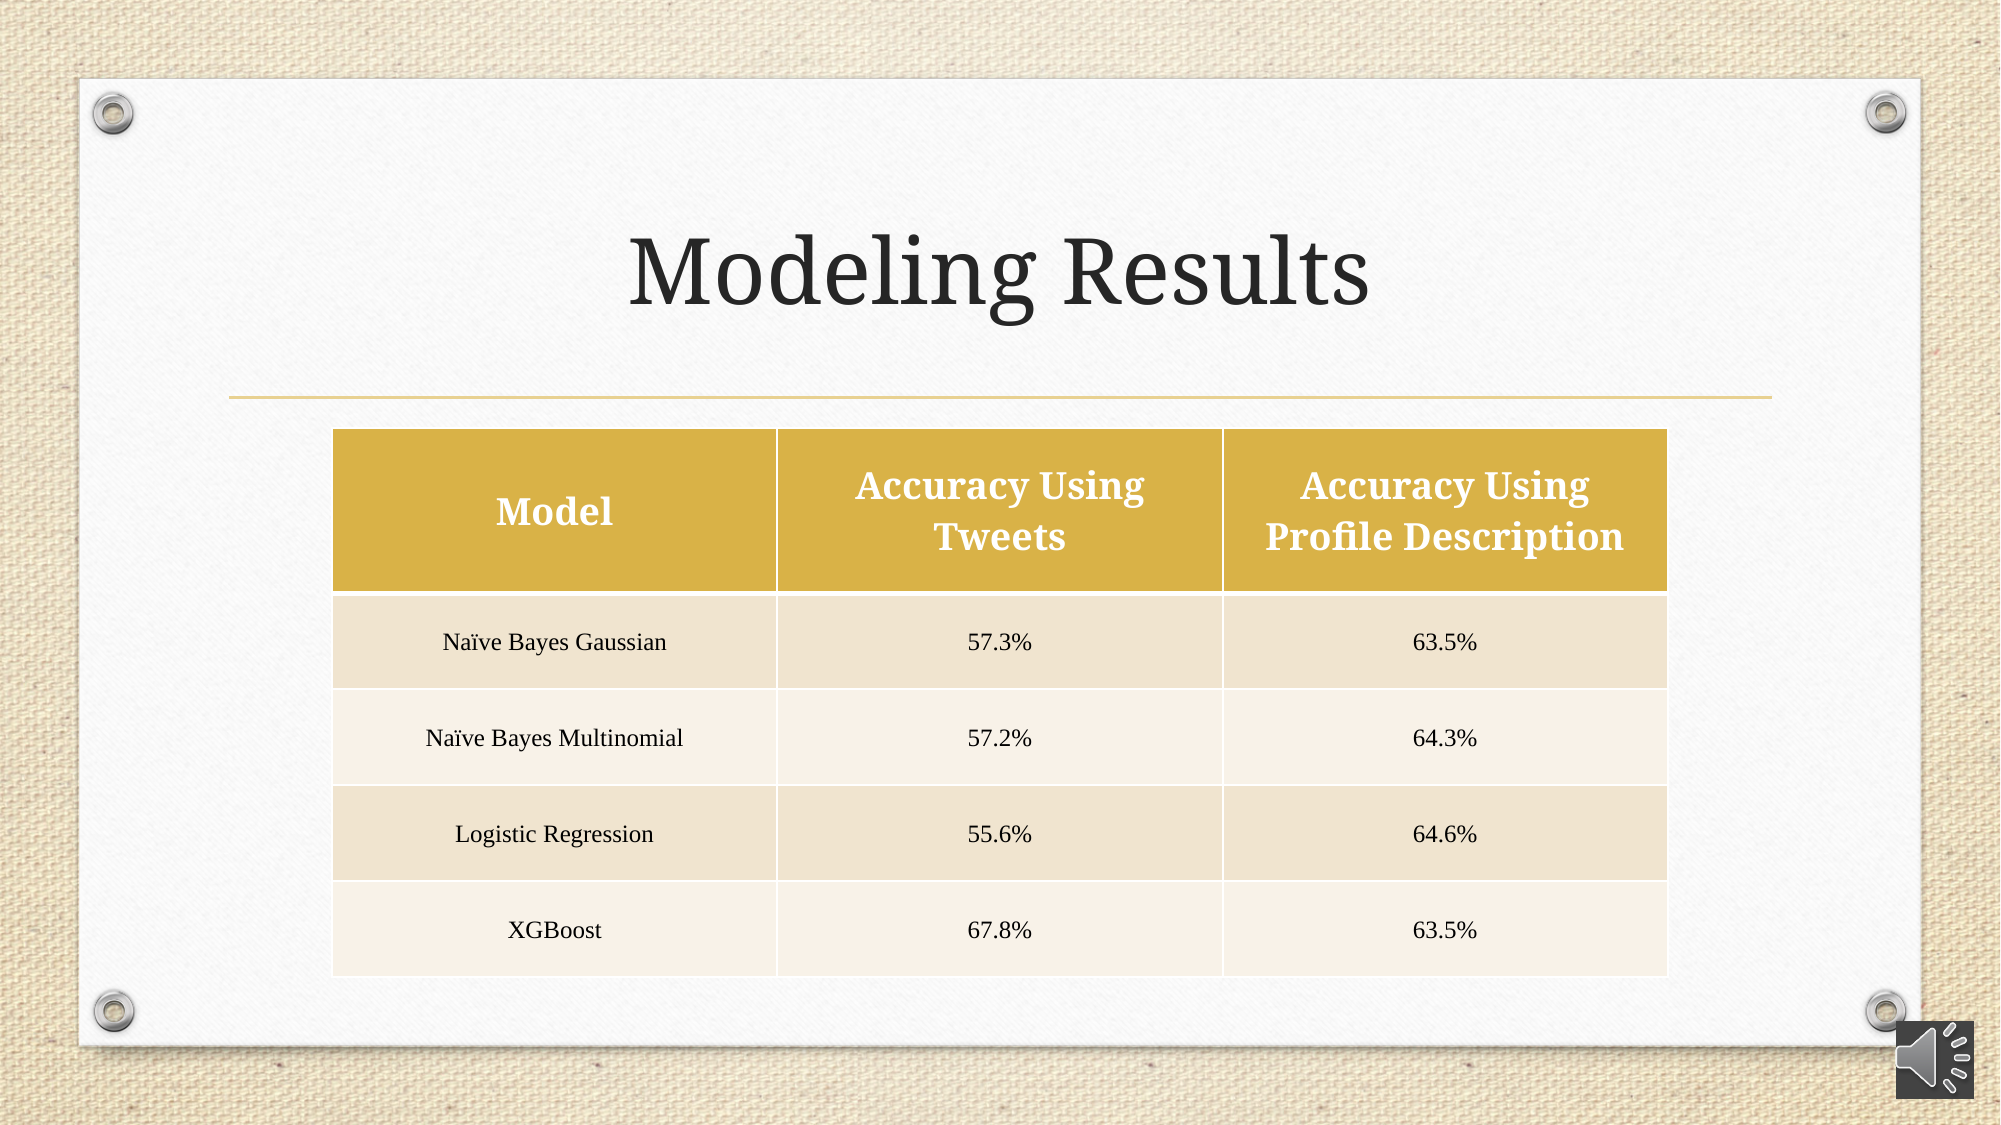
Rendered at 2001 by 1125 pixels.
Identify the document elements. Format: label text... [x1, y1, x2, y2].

table_header Accuracy Using Profile Description [1224, 429, 1667, 591]
table_cell 55.6% [778, 786, 1222, 880]
title Modeling Results [212, 161, 1788, 375]
table_cell 63.5% [1224, 882, 1667, 976]
table_cell 63.5% [1224, 596, 1667, 688]
table_cell Naïve Bayes Multinomial [333, 690, 776, 784]
table_cell XGBoost [333, 882, 776, 976]
table_cell Naïve Bayes Gaussian [333, 596, 776, 688]
table_header Model [333, 429, 776, 591]
table_cell 57.3% [778, 596, 1222, 688]
picture [0, 0, 2001, 1125]
table_cell 57.2% [778, 690, 1222, 784]
table_cell Logistic Regression [333, 786, 776, 880]
table_cell 64.3% [1224, 690, 1667, 784]
table_cell 64.6% [1224, 786, 1667, 880]
table_header Accuracy Using Tweets [778, 429, 1222, 591]
table_cell 67.8% [778, 882, 1222, 976]
